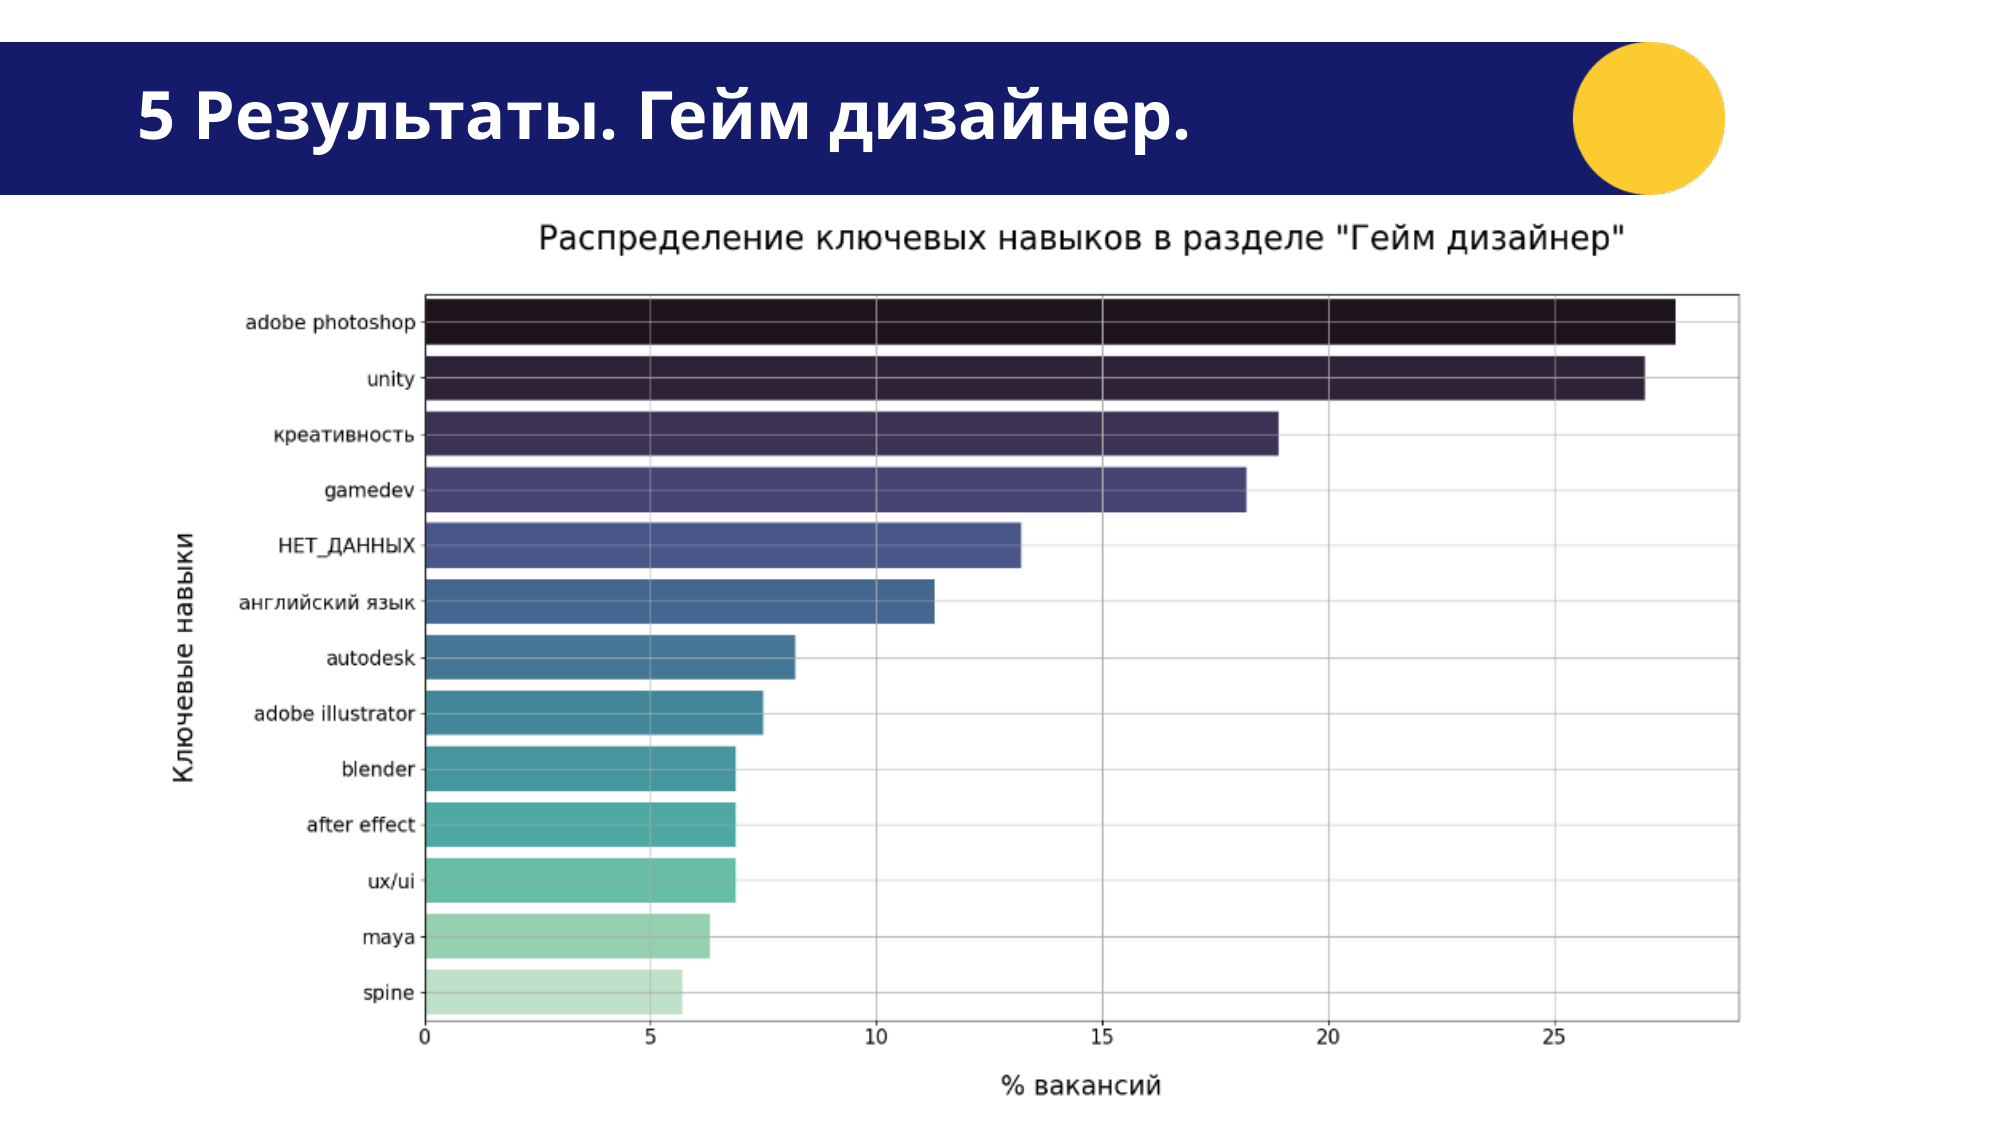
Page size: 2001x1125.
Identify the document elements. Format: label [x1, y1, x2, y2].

picture [163, 210, 1751, 1116]
list [0, 42, 1726, 195]
